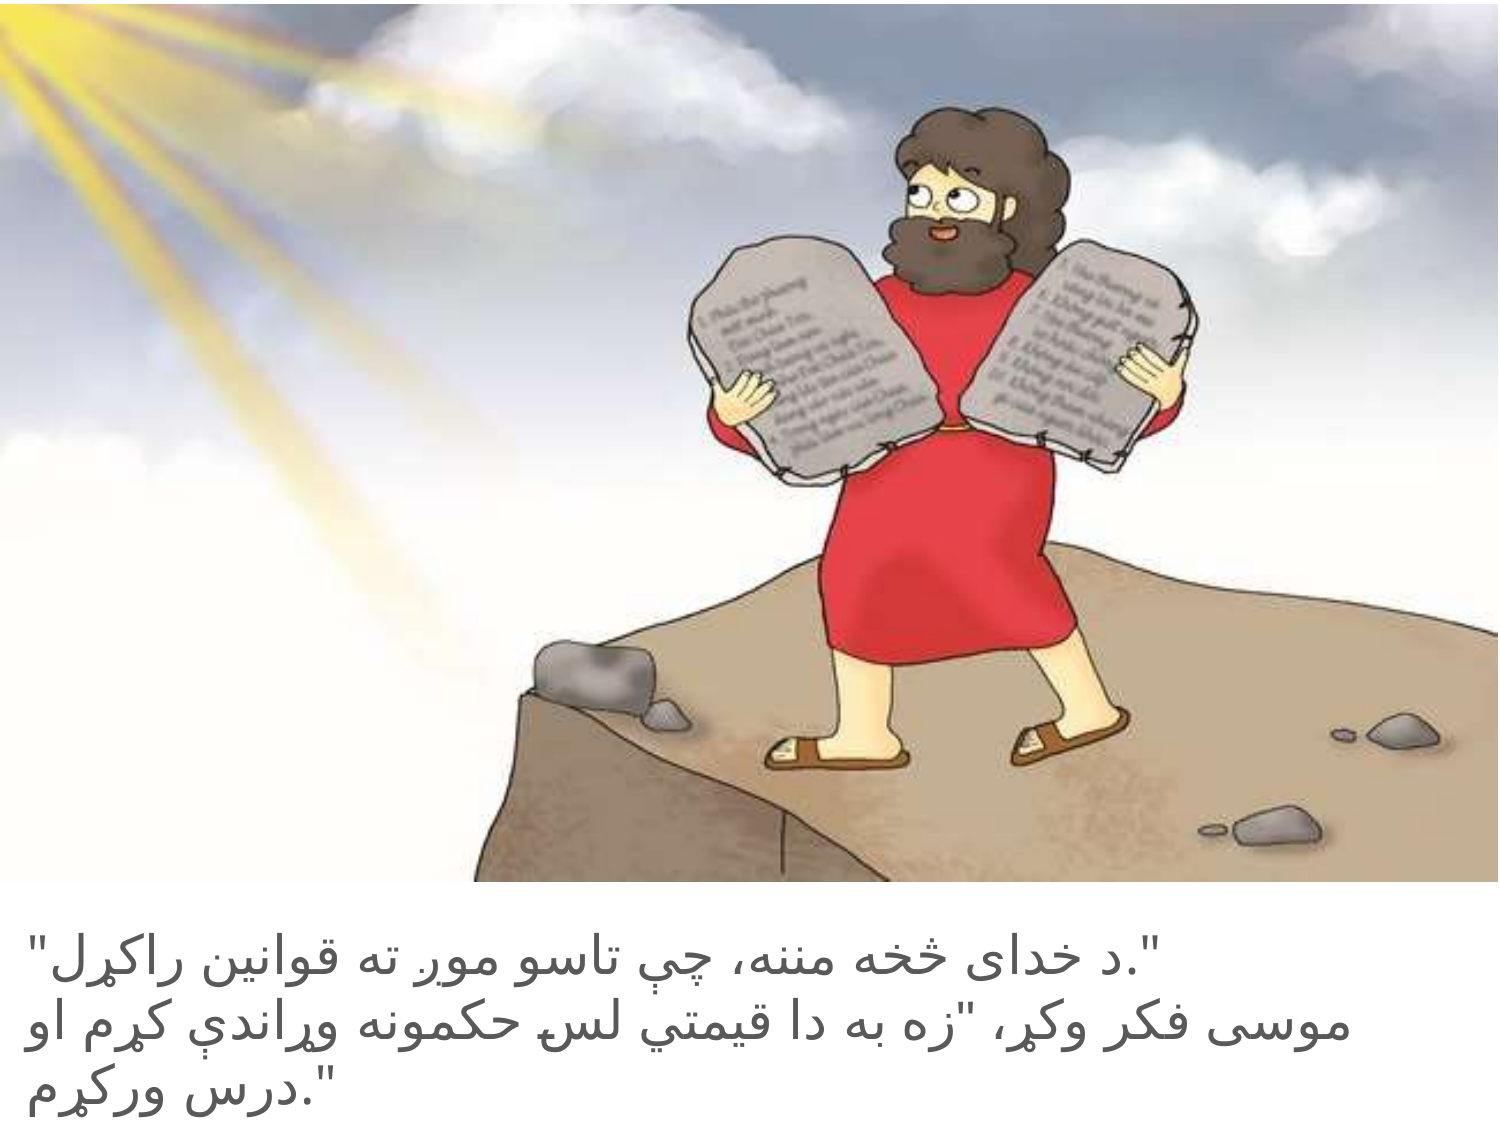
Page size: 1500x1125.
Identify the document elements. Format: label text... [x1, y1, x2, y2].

picture [0, 4, 1498, 882]
text_box "د خدای څخه مننه، چې تاسو موږ ته قوانین راکړل." موسی فکر وکړ، "زه به دا قیمتي لس حکمونه وړاندې کړم او درس ورکړم." [11, 912, 1498, 1123]
